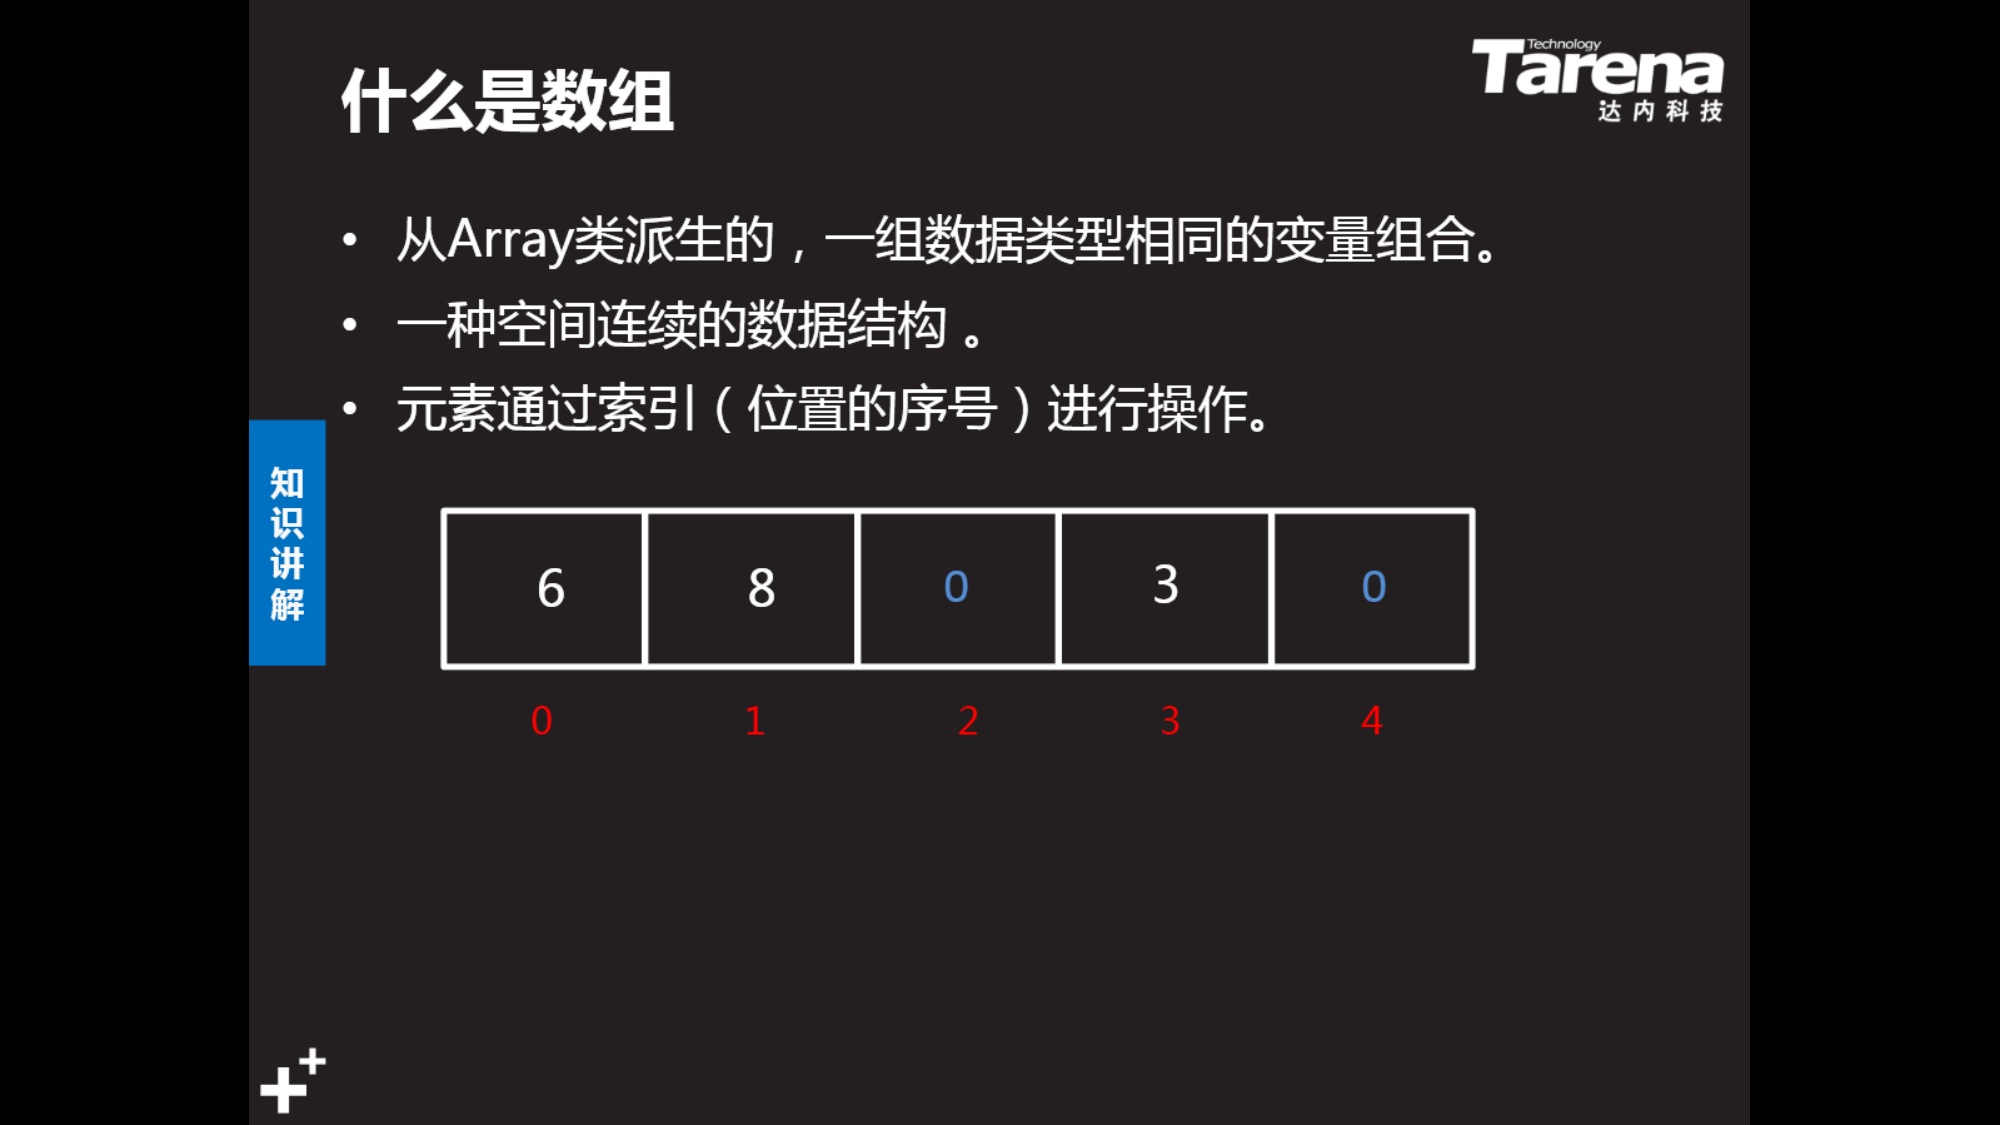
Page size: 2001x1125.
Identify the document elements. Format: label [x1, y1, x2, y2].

picture [249, 0, 1750, 1125]
